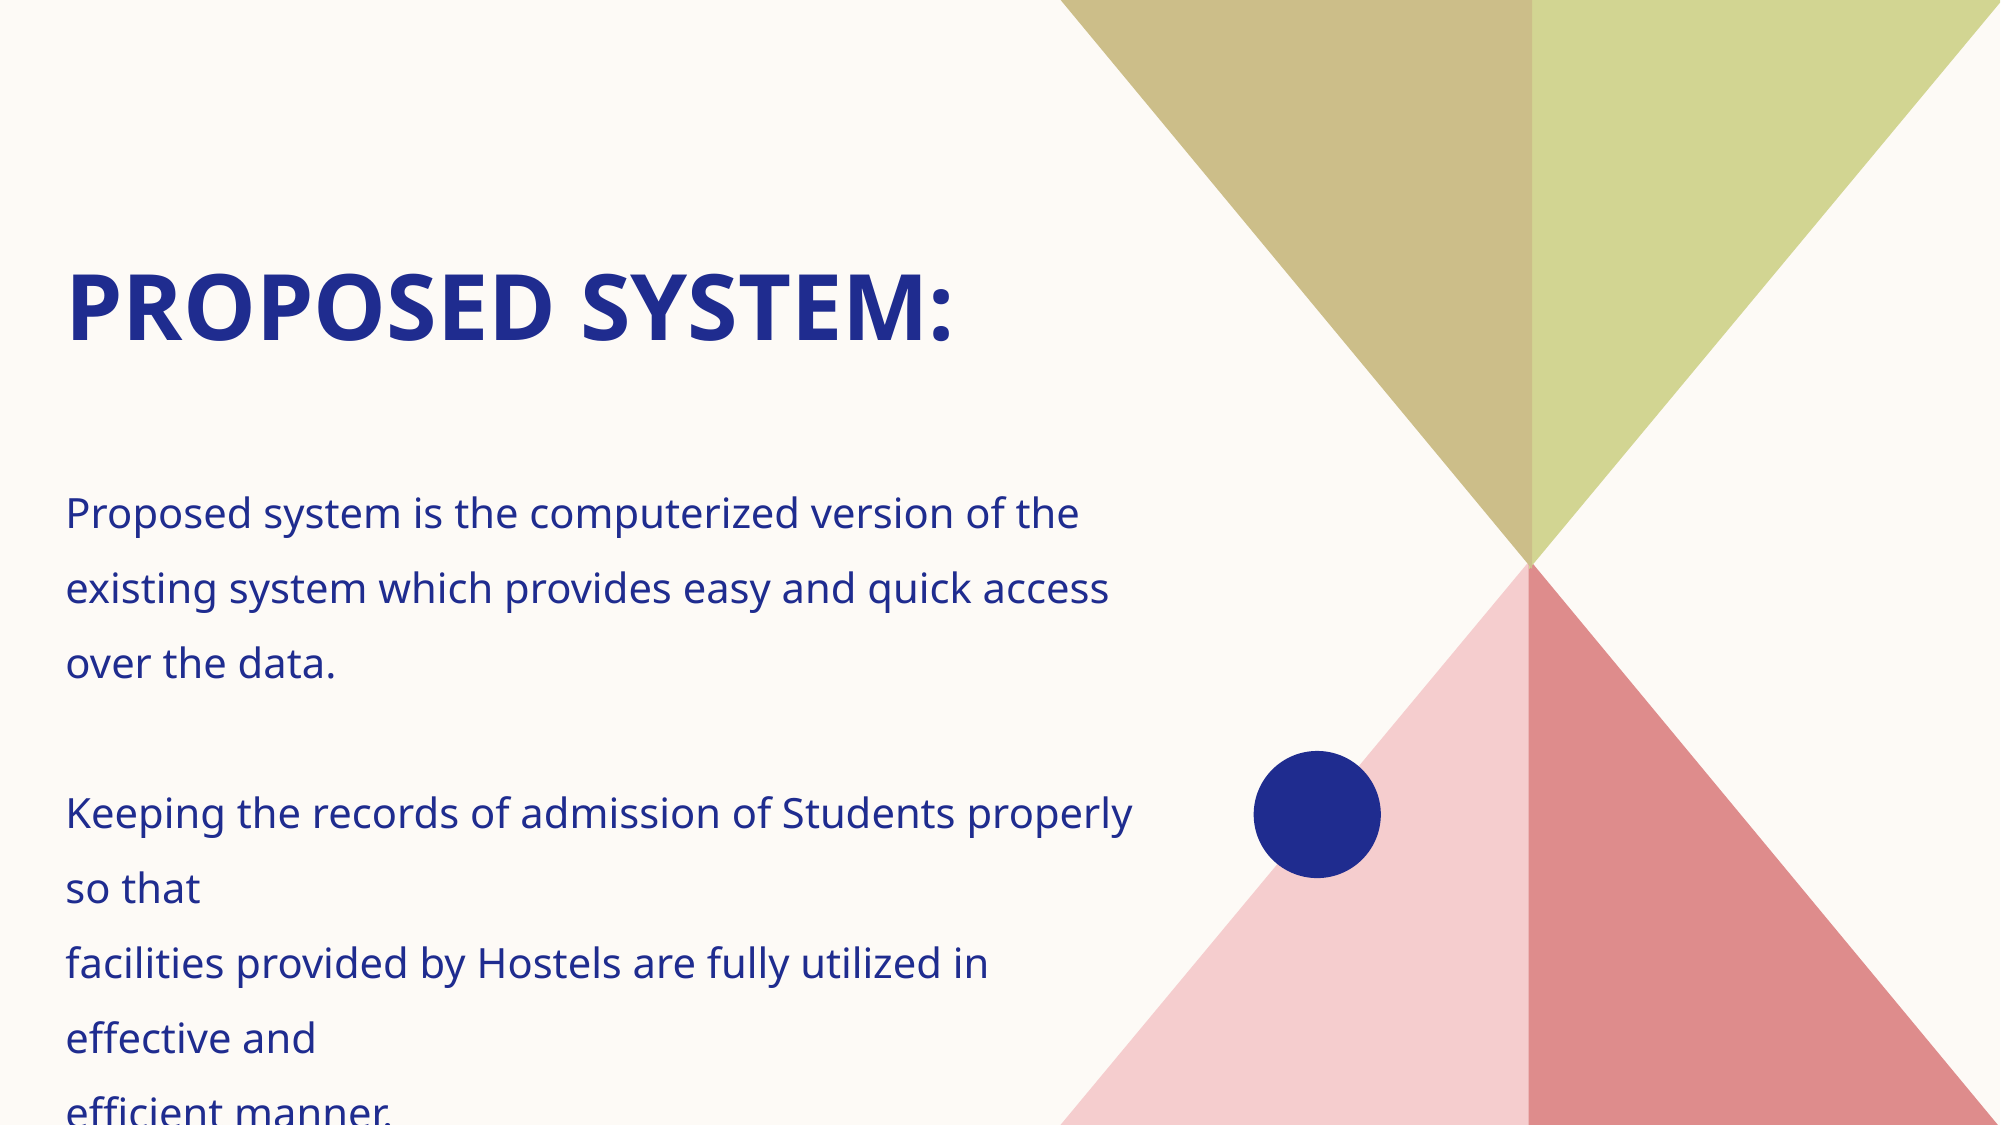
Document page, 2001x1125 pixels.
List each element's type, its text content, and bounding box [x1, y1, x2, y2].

title Proposed System: [50, 241, 1180, 368]
list Proposed system is the computerized version of the existing system which provides easy and quick access over the data. Keeping the records of admission of Students properly so that facilities provided by Hostels are fully utilized in effective and efficient manner. [50, 454, 1180, 1007]
